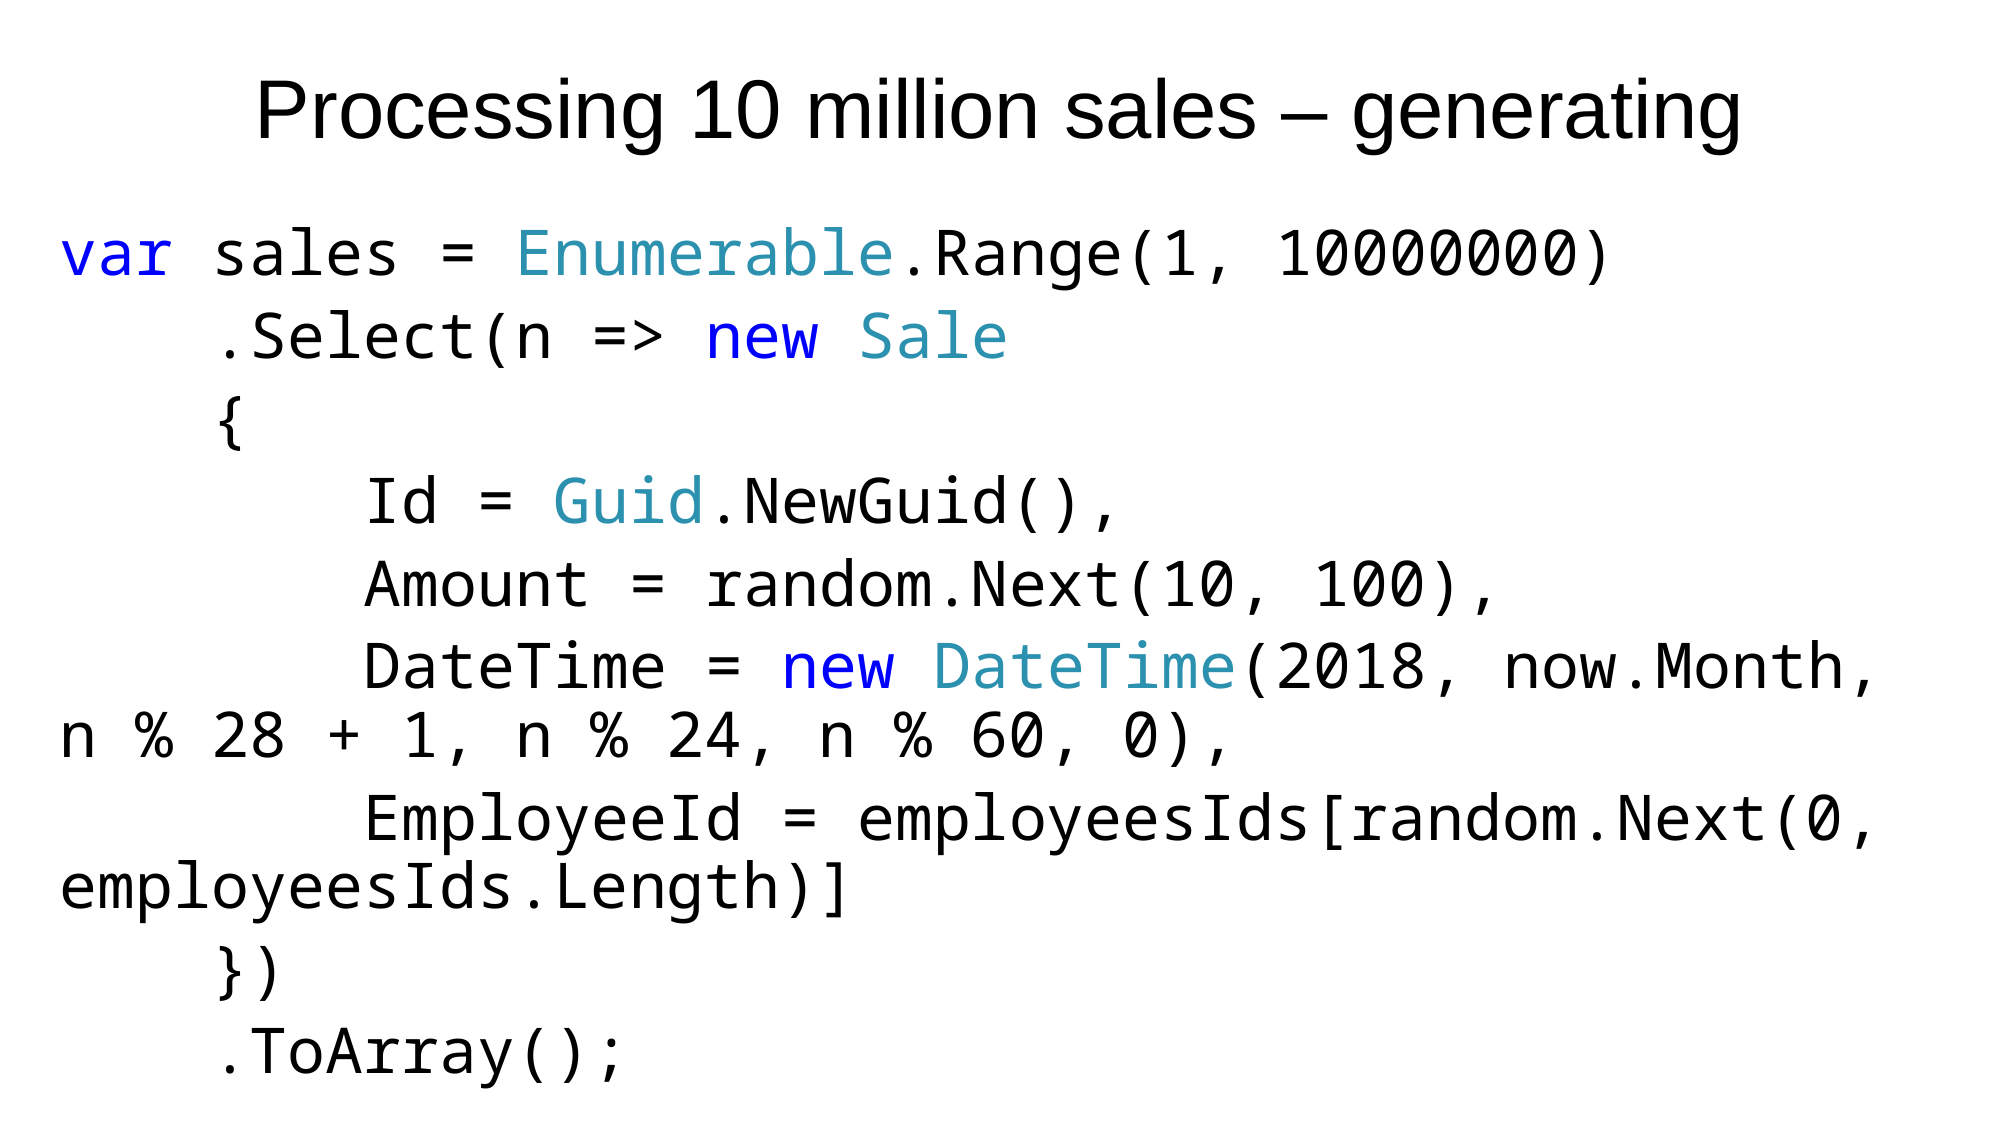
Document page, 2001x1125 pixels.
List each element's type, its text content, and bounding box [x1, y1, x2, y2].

title Processing 10 million sales – generating [137, 40, 1863, 183]
list var sales = Enumerable.Range(1, 10000000) .Select(n => new Sale { Id = Guid.NewGuid(), Amount = random.Next(10, 100), DateTime = new DateTime(2018, now.Month, n % 28 + 1, n % 24, n % 60, 0), EmployeeId = employeesIds[random.Next(0, employeesIds.Length)] }) .ToArray(); [44, 183, 1956, 1125]
